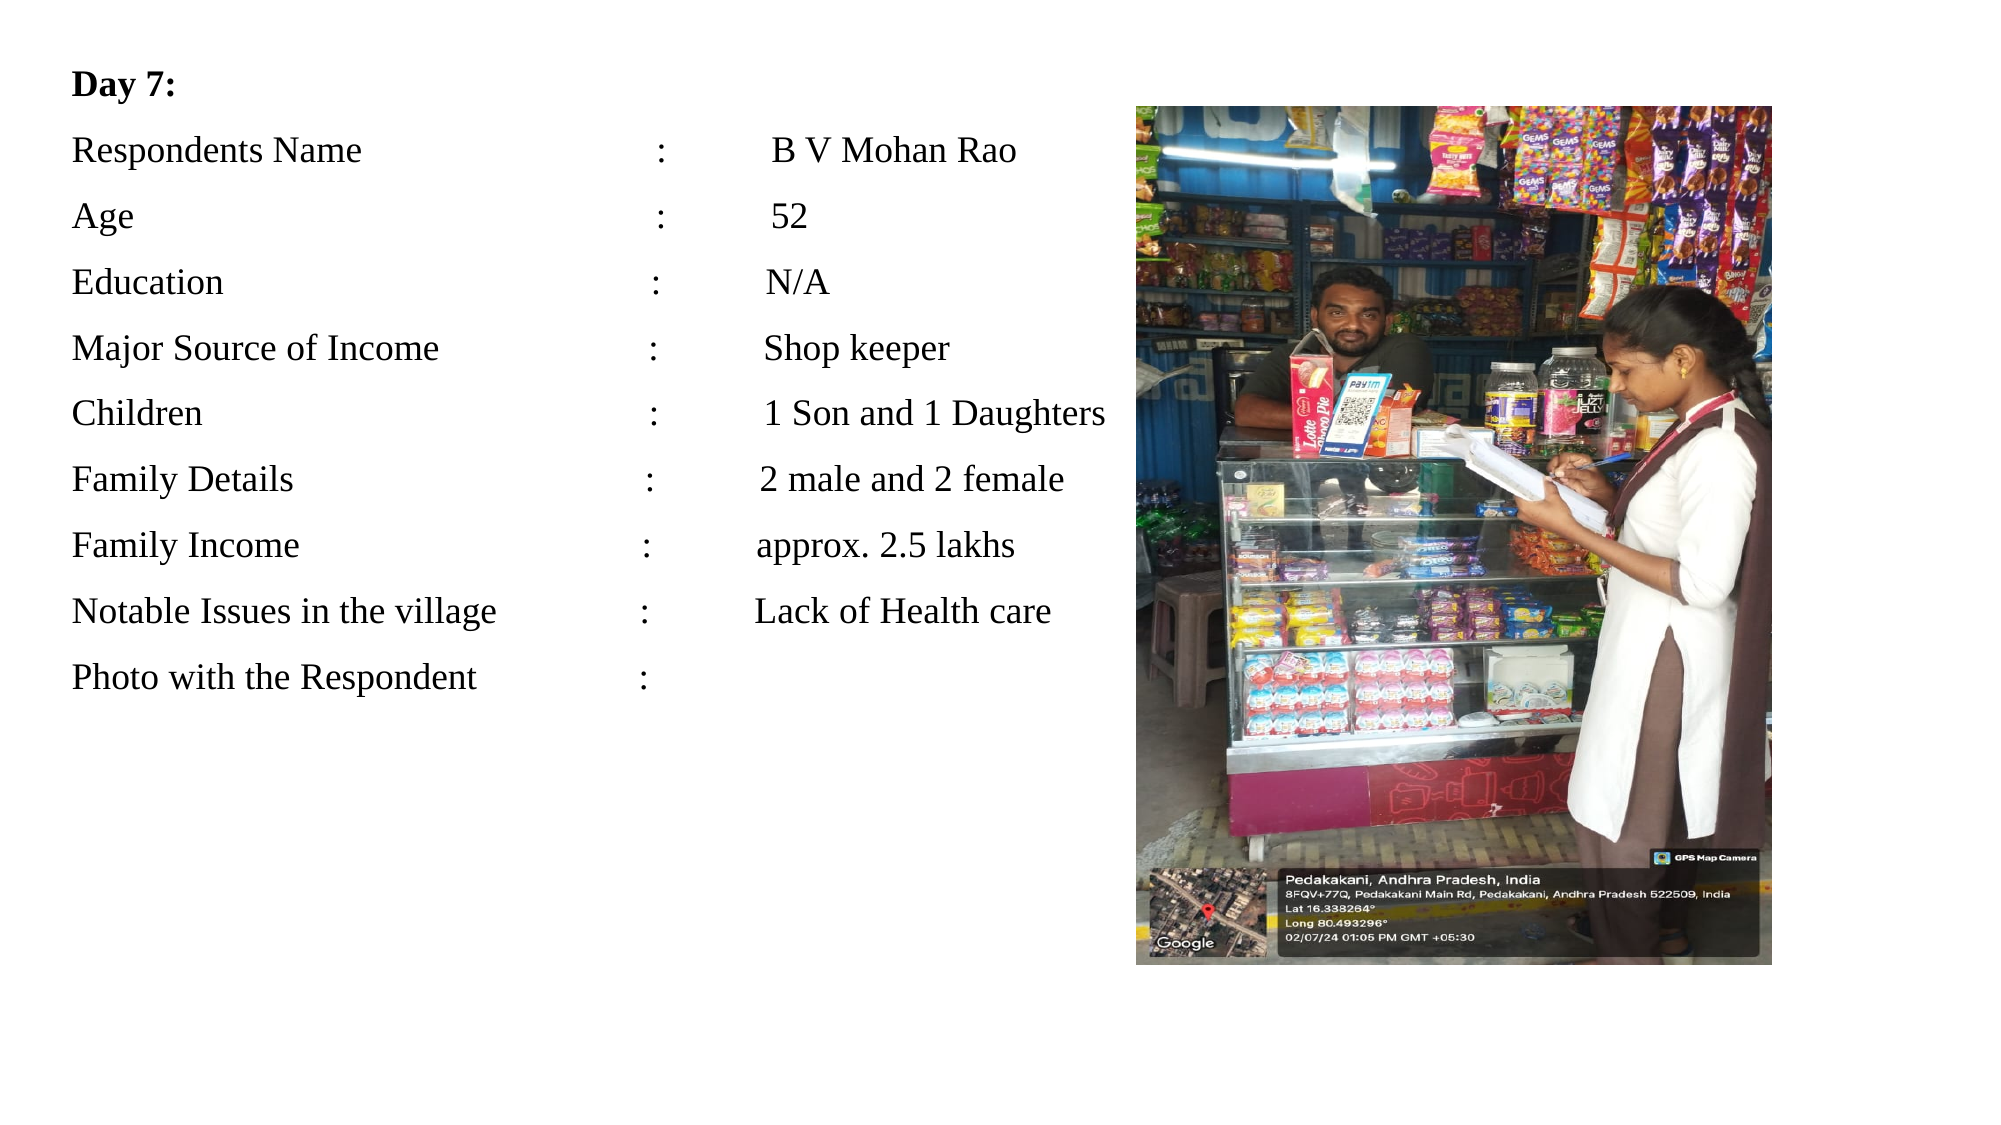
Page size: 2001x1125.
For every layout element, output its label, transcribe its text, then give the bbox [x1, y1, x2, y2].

list Day 7: Respondents Name : B V Mohan Rao Age : 52 Education : N/A Major Source of Income : Shop keeper Children : 1 Son and 1 Daughters Family Details : 2 male and 2 female Family Income : approx. 2.5 lakhs Notable Issues in the village : Lack of Health care Photo with the Respondent : [56, 51, 1947, 1082]
picture [1136, 106, 1772, 965]
